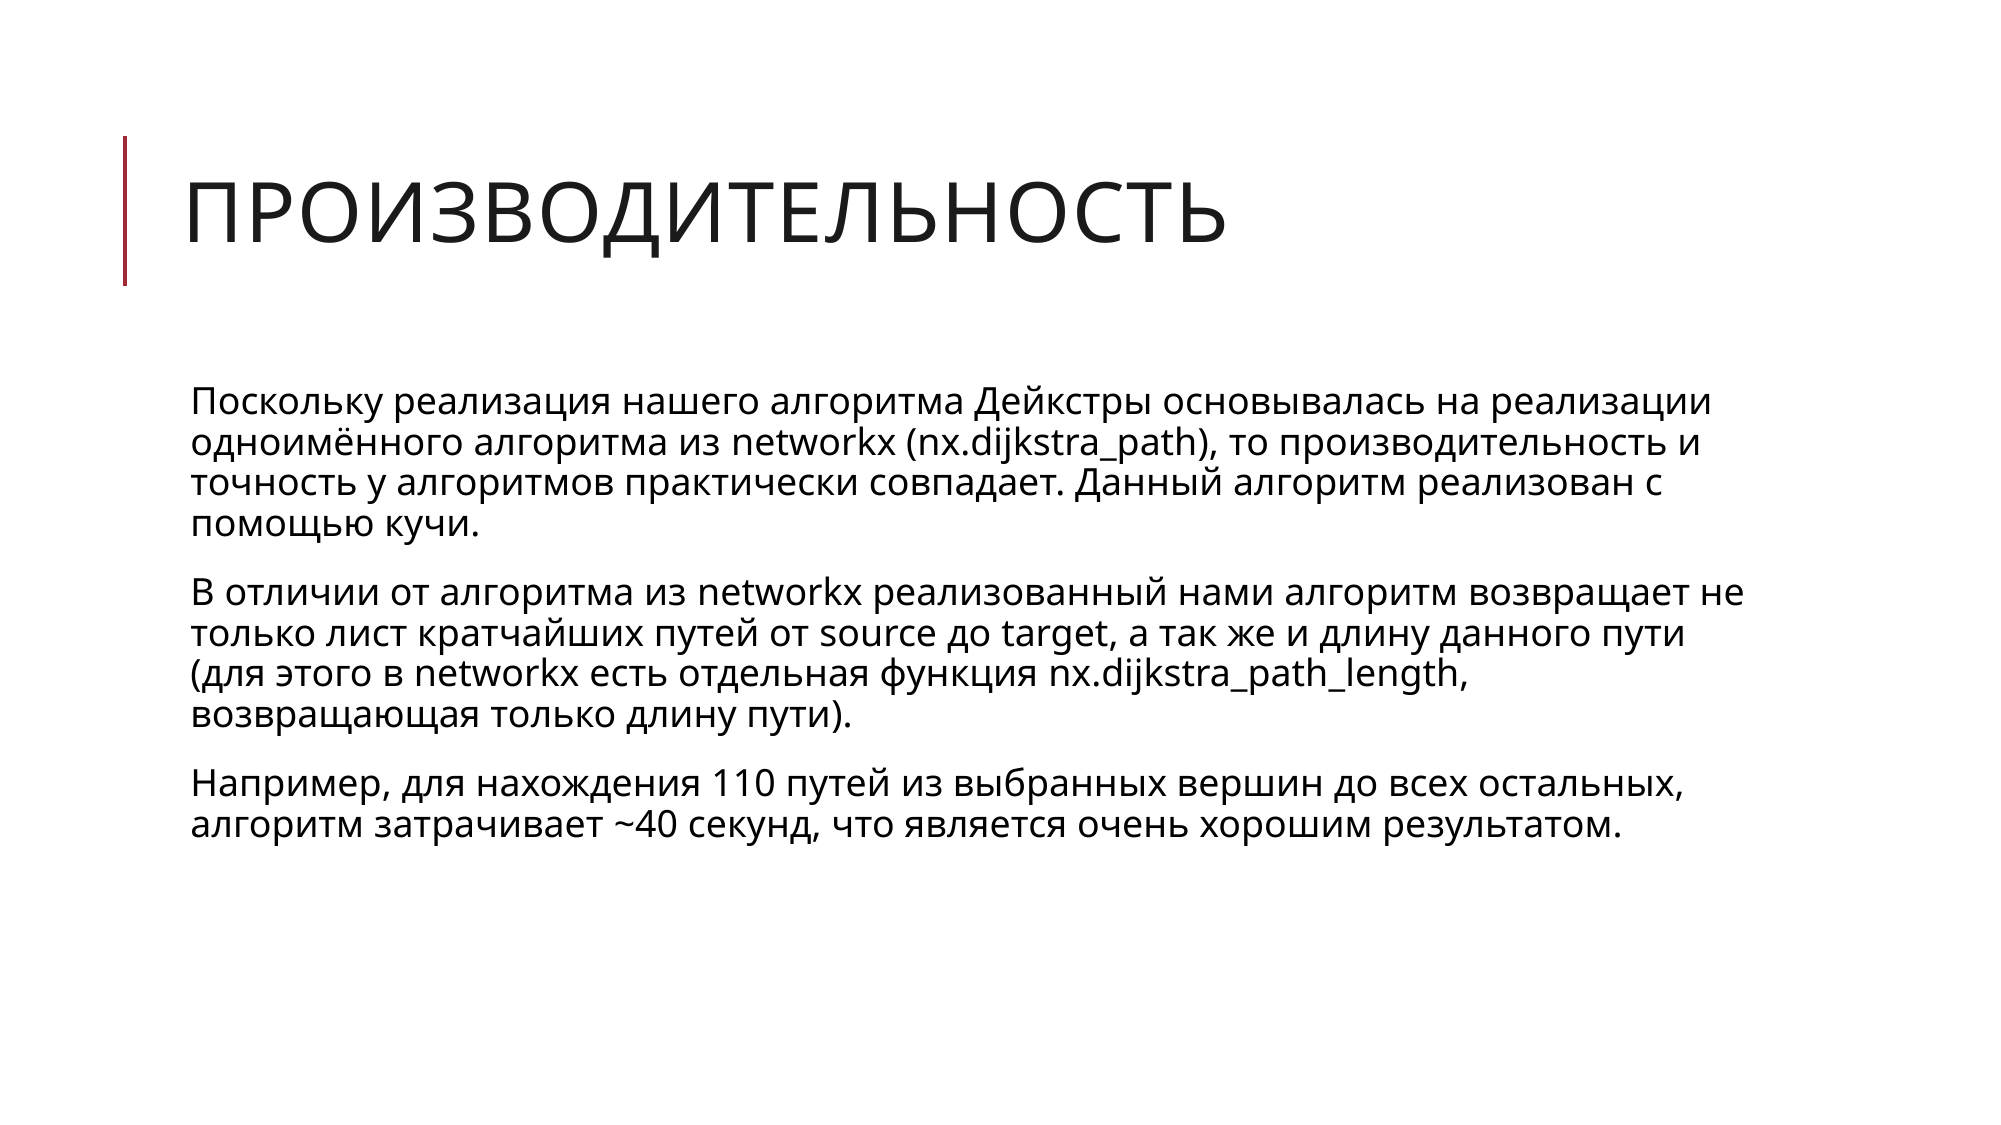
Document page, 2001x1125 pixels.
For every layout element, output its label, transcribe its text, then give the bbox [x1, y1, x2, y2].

list Поскольку реализация нашего алгоритма Дейкстры основывалась на реализации одноимённого алгоритма из networkx (nx.dijkstra_path), то производительность и точность у алгоритмов практически совпадает. Данный алгоритм реализован с помощью кучи. В отличии от алгоритма из networkx реализованный нами алгоритм возвращает не только лист кратчайших путей от source до target, а так же и длину данного пути (для этого в networkx есть отдельная функция nx.dijkstra_path_length, возвращающая только длину пути). Например, для нахождения 110 путей из выбранных вершин до всех остальных, алгоритм затрачивает ~40 секунд, что является очень хорошим результатом. [168, 375, 1763, 1035]
title Производительность [168, 96, 1763, 342]
